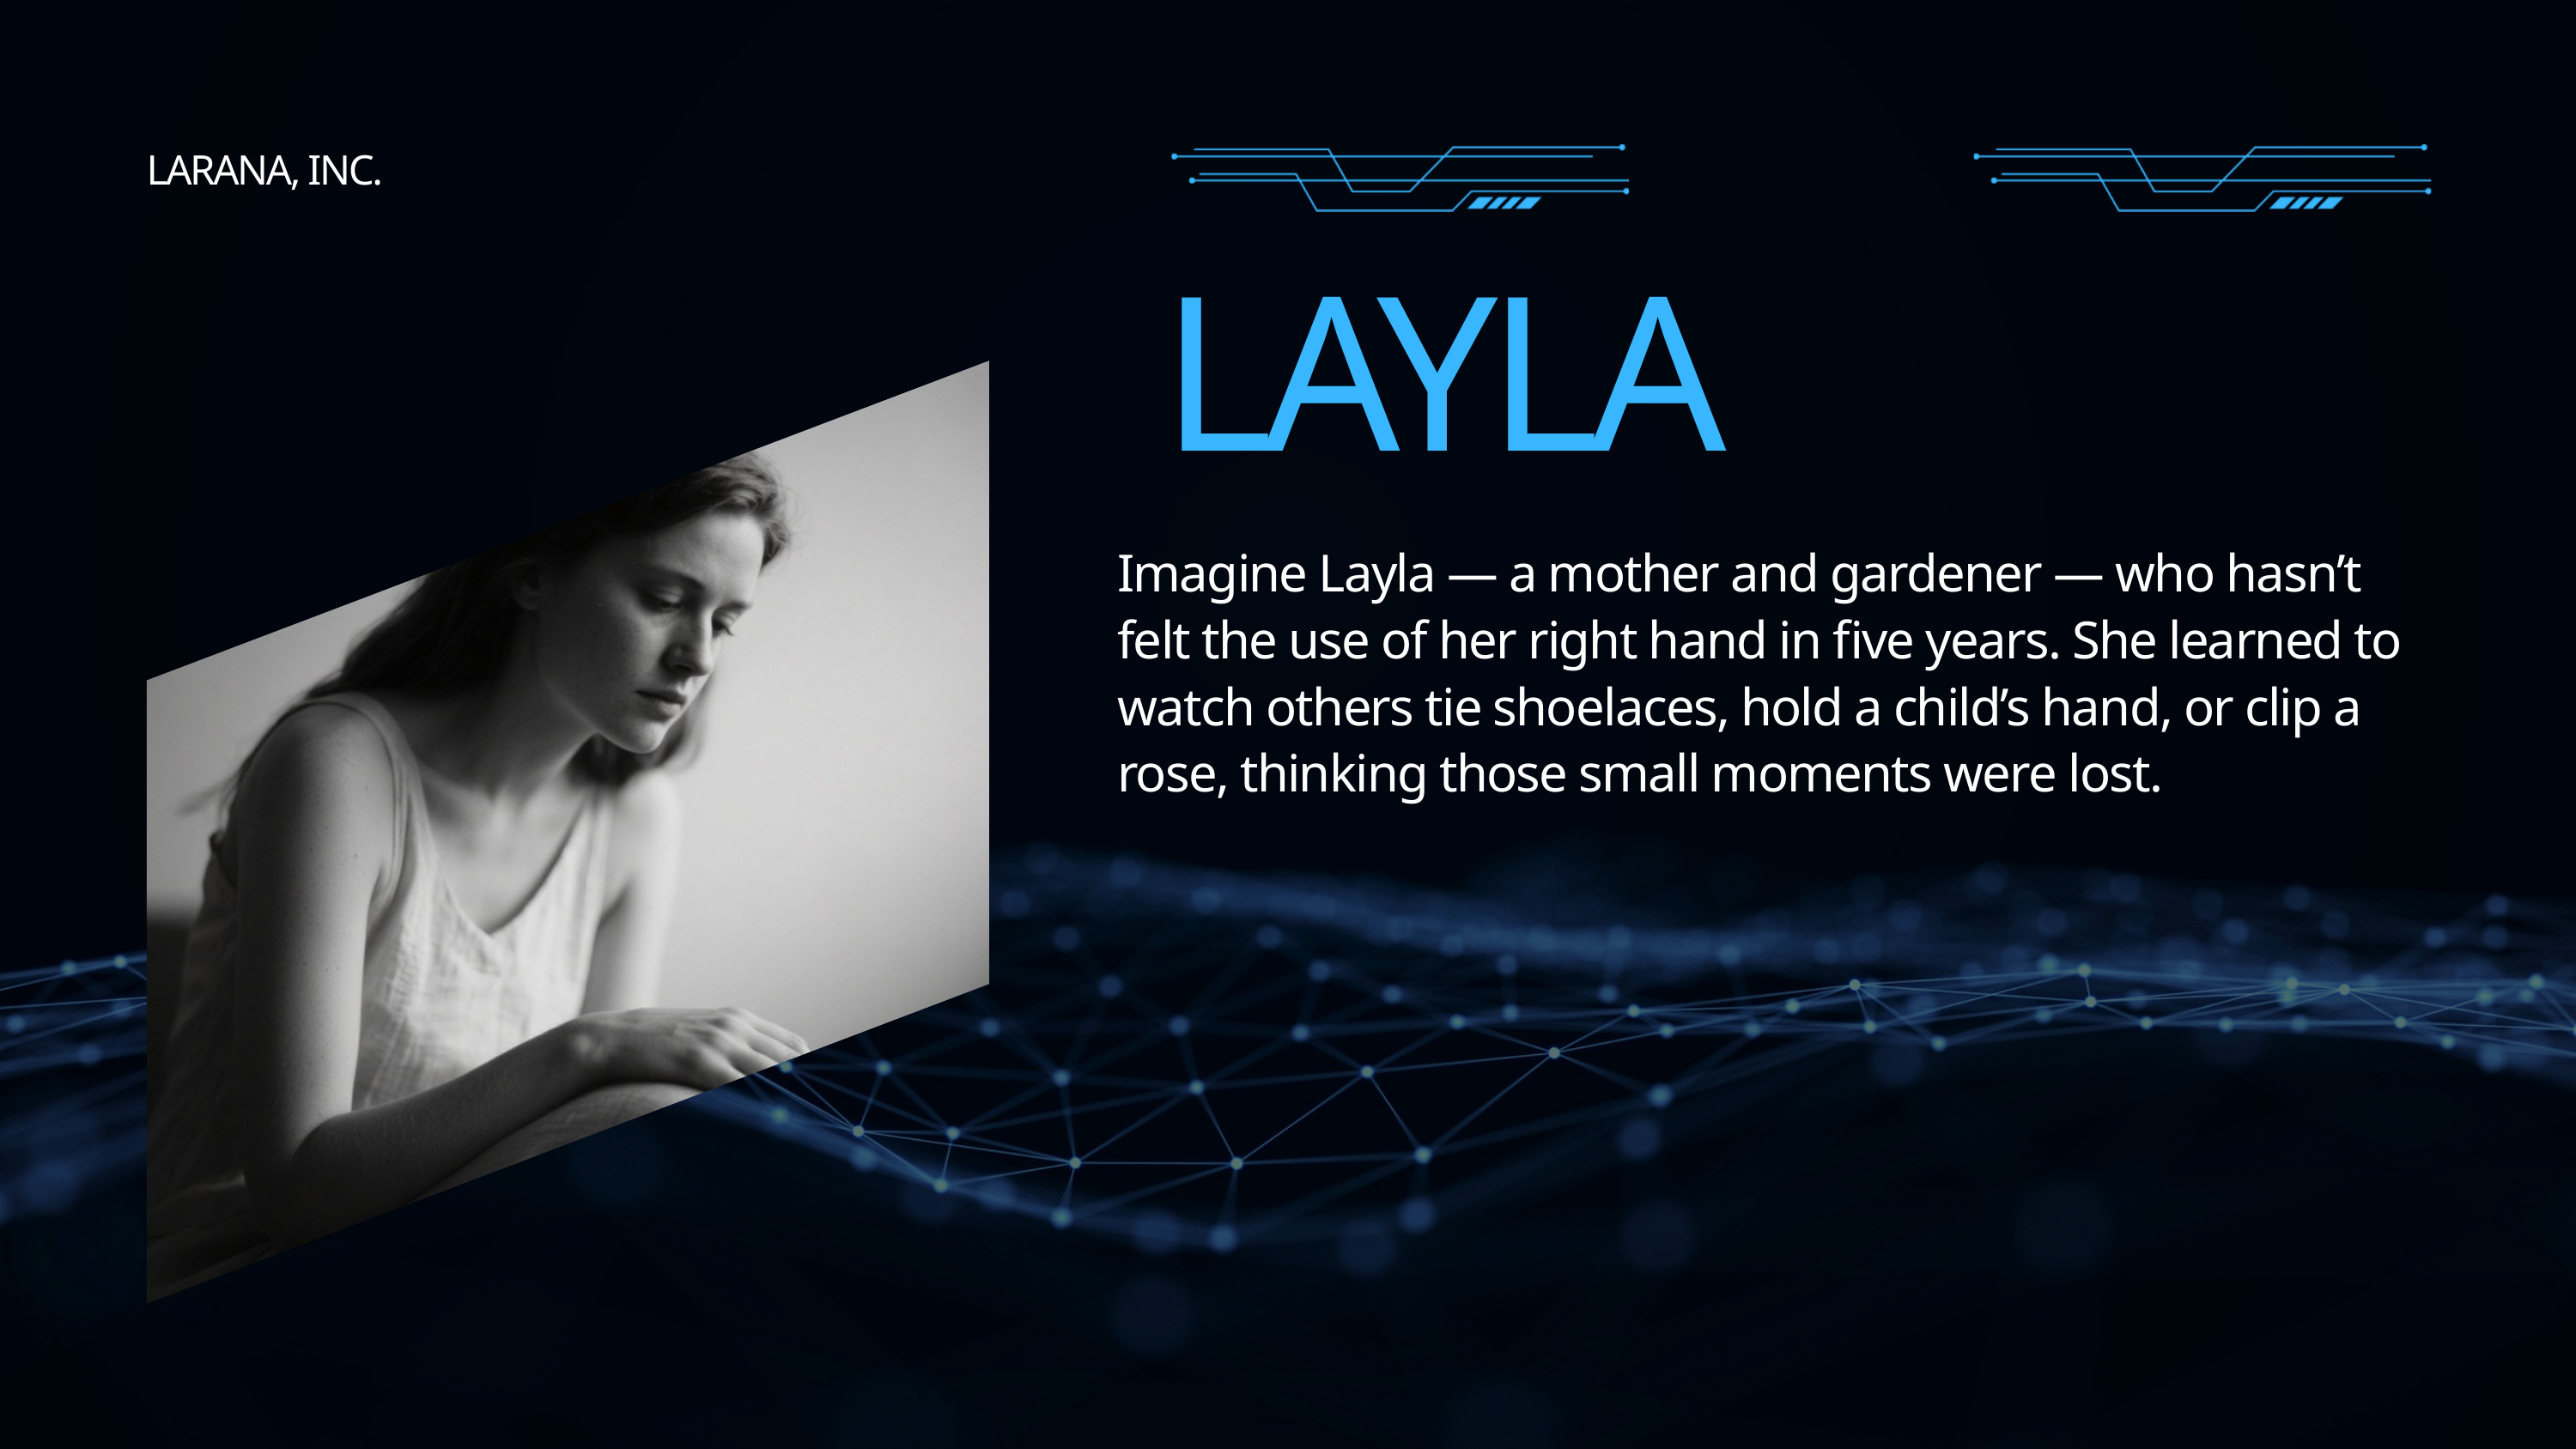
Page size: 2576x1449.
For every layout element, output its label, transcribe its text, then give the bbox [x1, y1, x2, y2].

text_box LAYLA [1161, 210, 2097, 494]
text_box LARANA, INC. [146, 139, 400, 194]
text_box [0, 0, 2576, 1449]
text_box Imagine Layla — a mother and gardener — who hasn’t felt the use of her right hand in five years. She learned to watch others tie shoelaces, hold a child’s hand, or clip a rose, thinking those small moments were lost. [1116, 535, 2432, 803]
text_box [1973, 144, 2432, 212]
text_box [146, 360, 989, 1304]
text_box [1171, 144, 1630, 210]
